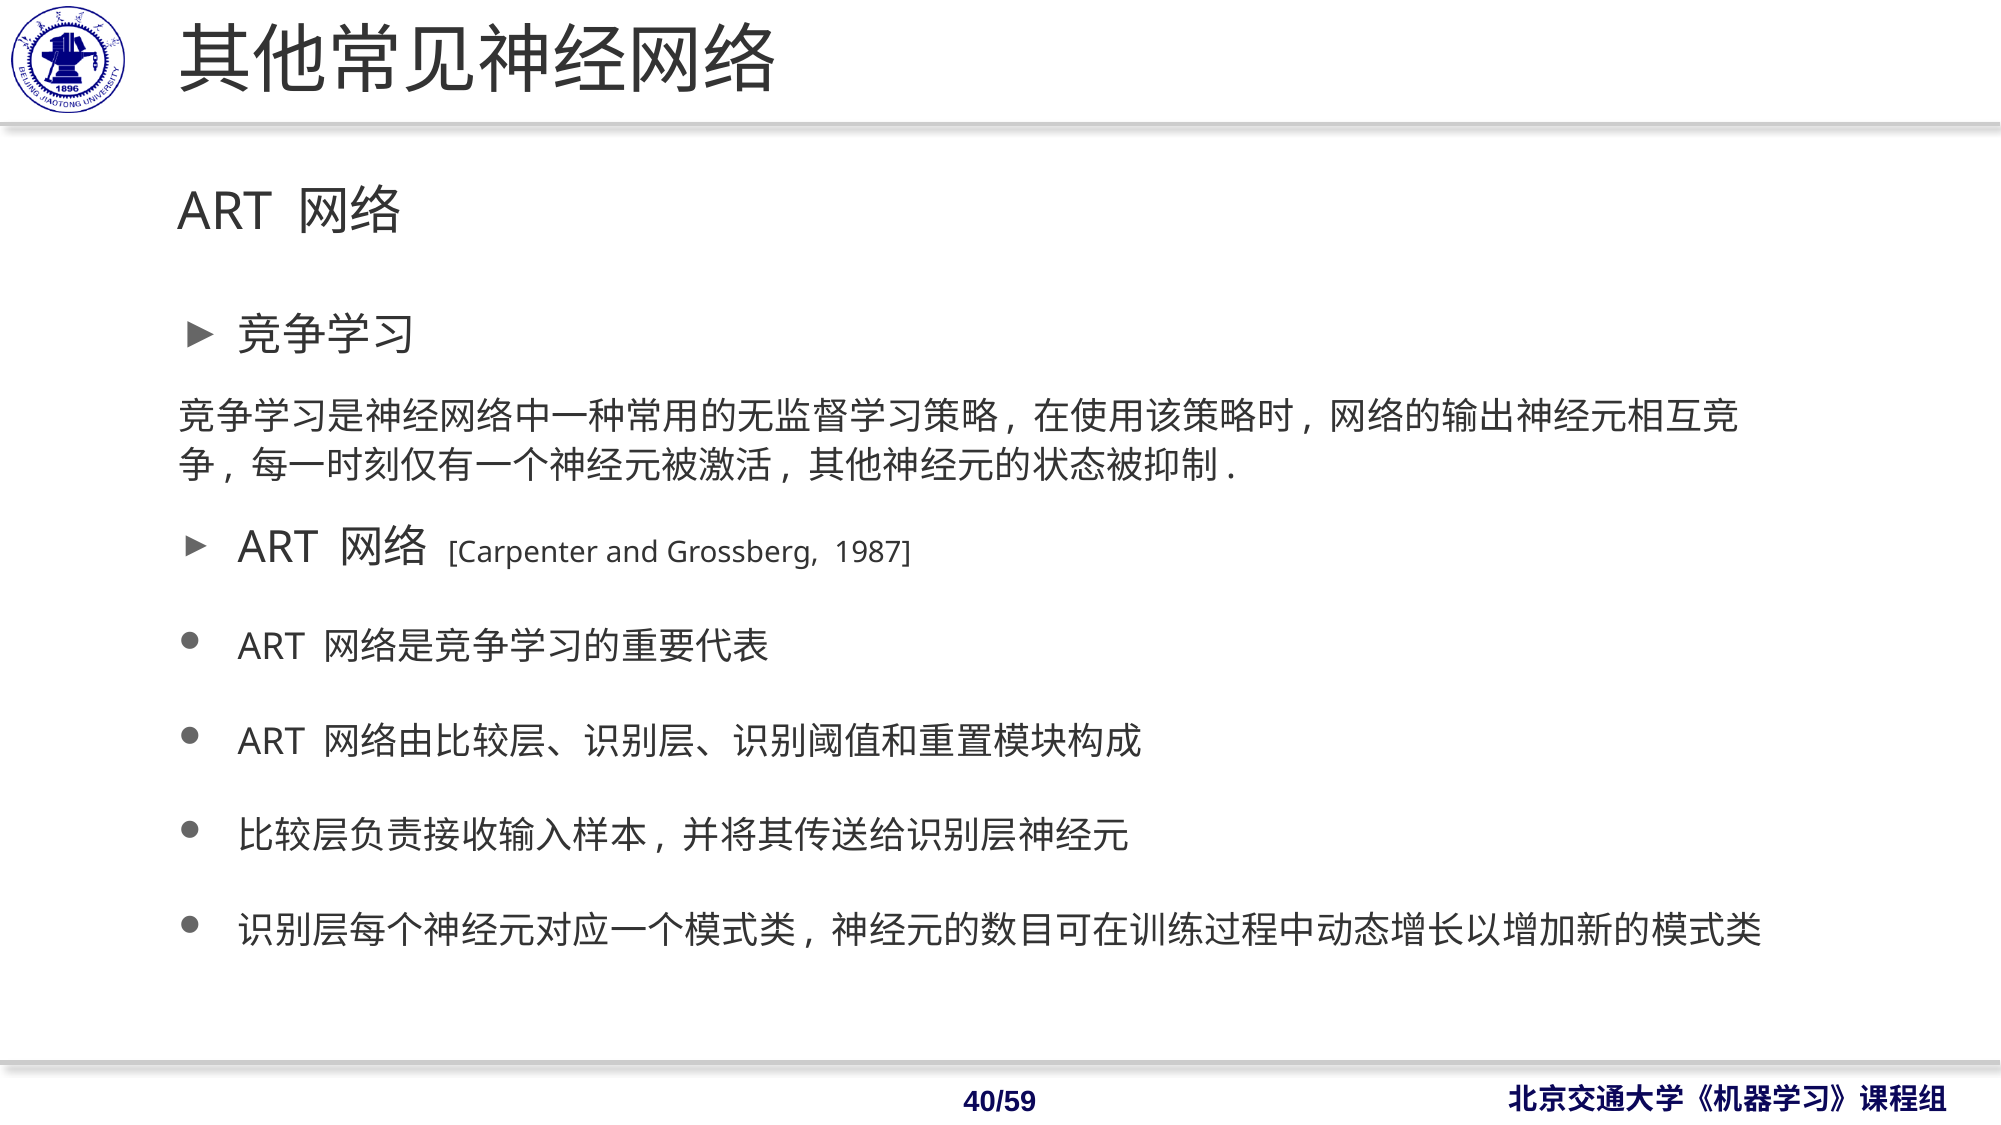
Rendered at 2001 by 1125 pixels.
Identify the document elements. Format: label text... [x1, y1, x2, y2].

list 竞争学习 竞争学习是神经网络中一种常用的无监督学习策略, 在使用该策略时, 网络的输出神经元相互竞争, 每一时刻仅有一个神经元被激活, 其他神经元的状态被抑制. ART 网络 [Carpenter and Grossberg, 1987] ART 网络是竞争学习的重要代表 ART 网络由比较层、识别层、识别阈值和重置模块构成 比较层负责接收输入样本, 并将其传送给识别层神经元 识别层每个神经元对应一个模式类, 神经元的数目可在训练过程中动态增长以增加新的模式类 [163, 287, 1788, 1013]
picture [11, 6, 125, 113]
list ART 网络 [162, 174, 1579, 250]
title 其他常见神经网络 [162, 24, 1343, 103]
